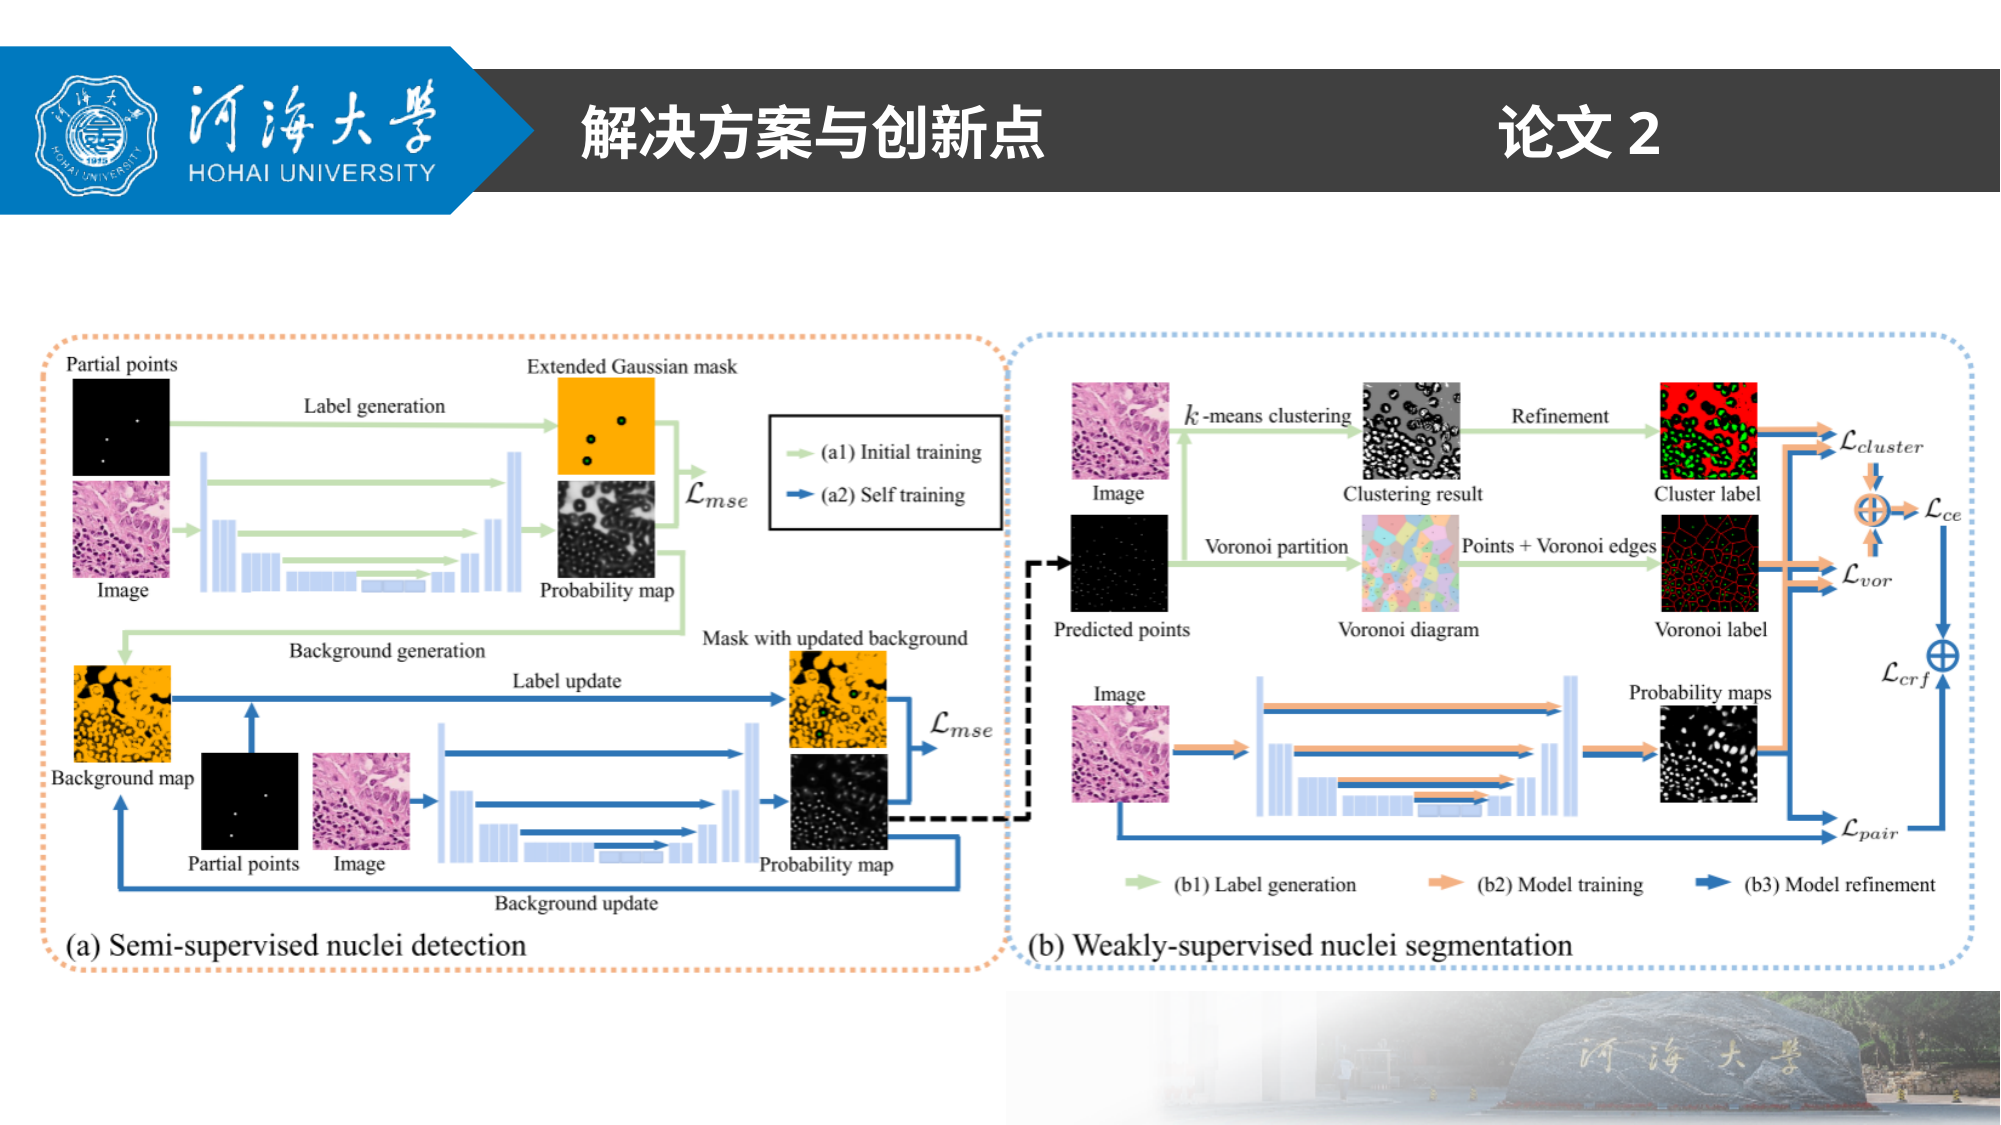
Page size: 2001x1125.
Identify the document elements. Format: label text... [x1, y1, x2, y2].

text_box 论文2 [1482, 88, 1710, 174]
picture [0, 306, 2000, 1125]
list 解决方案与创新点 [565, 91, 1656, 181]
